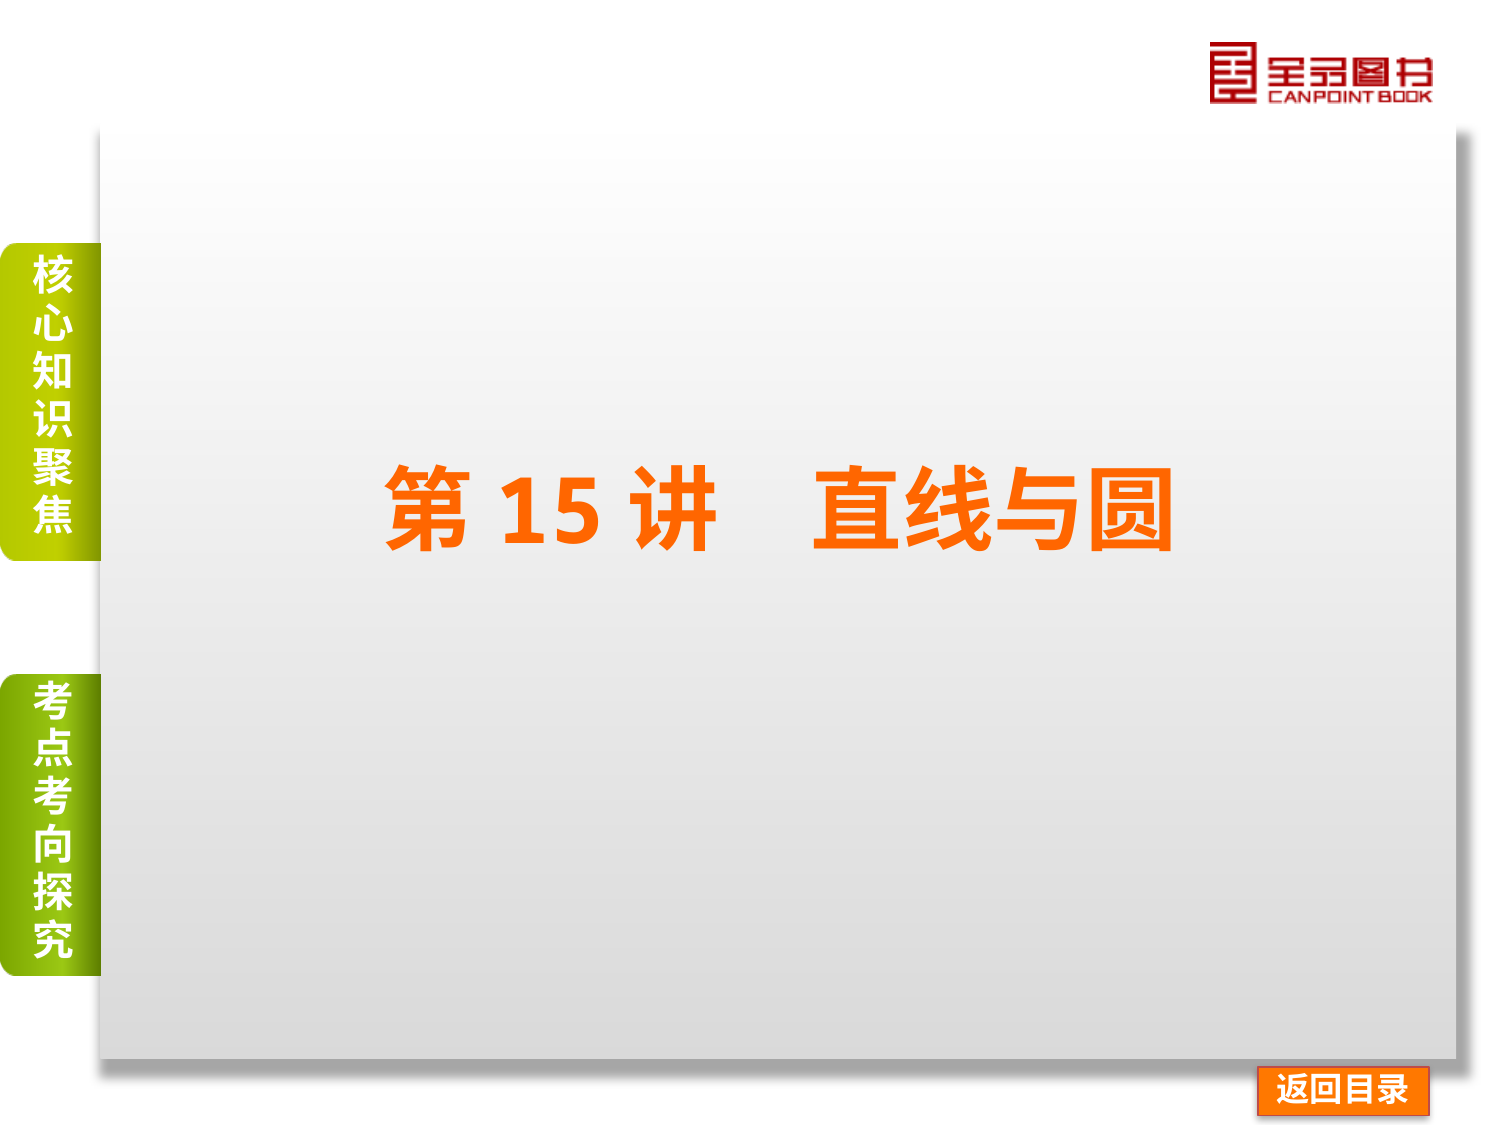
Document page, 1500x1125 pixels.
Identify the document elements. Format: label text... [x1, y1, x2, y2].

text_box 第15讲 直线与圆 [147, 444, 1412, 569]
picture [0, 243, 101, 561]
text_box 返回目录 [1257, 1066, 1430, 1116]
picture [1210, 42, 1433, 104]
picture [0, 673, 101, 977]
